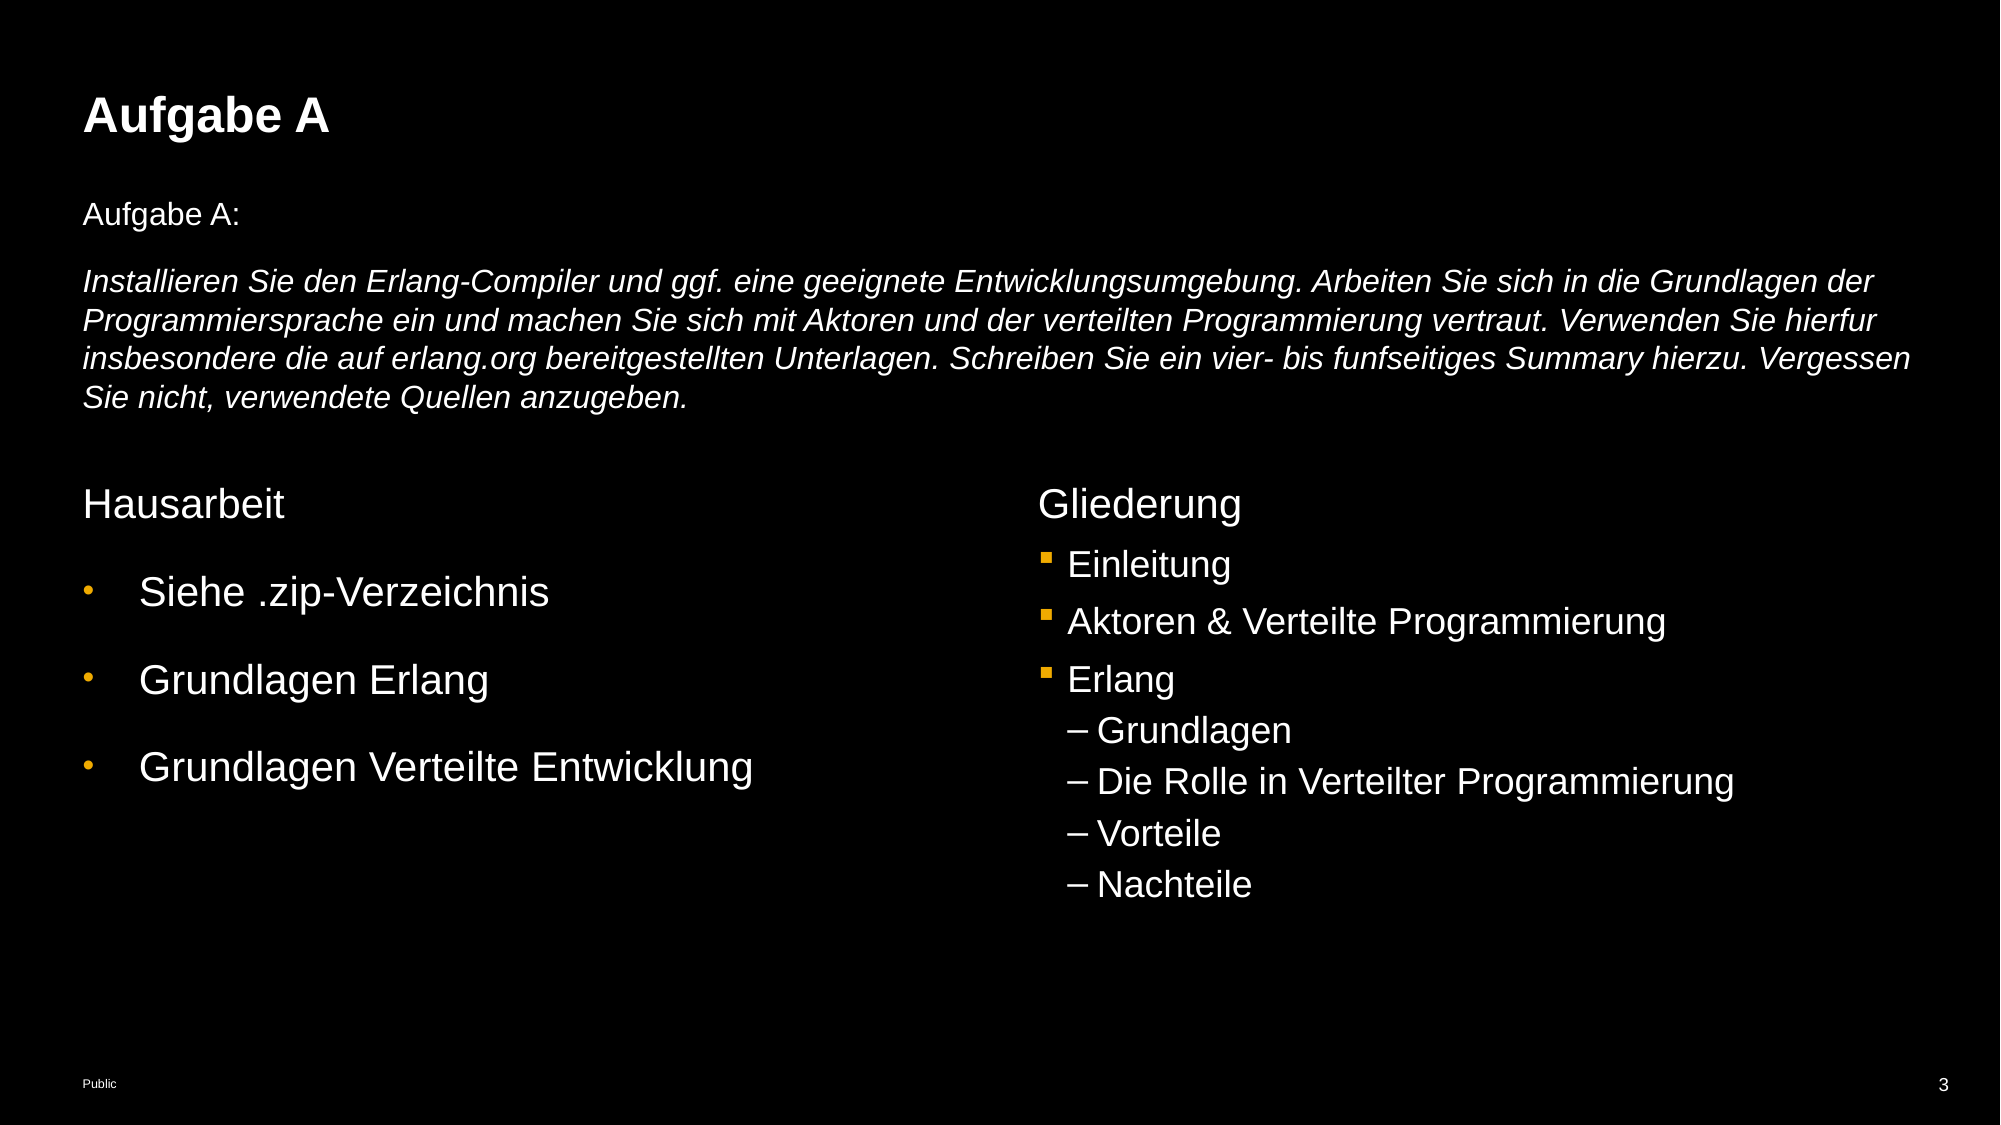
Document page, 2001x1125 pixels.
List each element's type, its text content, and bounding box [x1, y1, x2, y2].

text_box Gliederung Einleitung Aktoren & Verteilte Programmierung Erlang Grundlagen Die Rolle in Verteilter Programmierung Vorteile Nachteile [1038, 477, 1918, 1082]
text_box Hausarbeit Siehe .zip-Verzeichnis Grundlagen Erlang Grundlagen Verteilte Entwicklung [82, 477, 963, 1025]
title Aufgabe A [82, 82, 1918, 144]
list Aufgabe A: Installieren Sie den Erlang-Compiler und ggf. eine geeignete Entwicklungsumgebung. Arbeiten Sie sich in die Grundlagen der Programmiersprache ein und machen Sie sich mit Aktoren und der verteilten Programmierung vertraut. Verwenden Sie hierfur insbesondere die auf erlang.org bereitgestellten Unterlagen. Schreiben Sie ein vier- bis funfseitiges Summary hierzu. Vergessen Sie nicht, verwendete Quellen anzugeben. [82, 193, 1918, 417]
